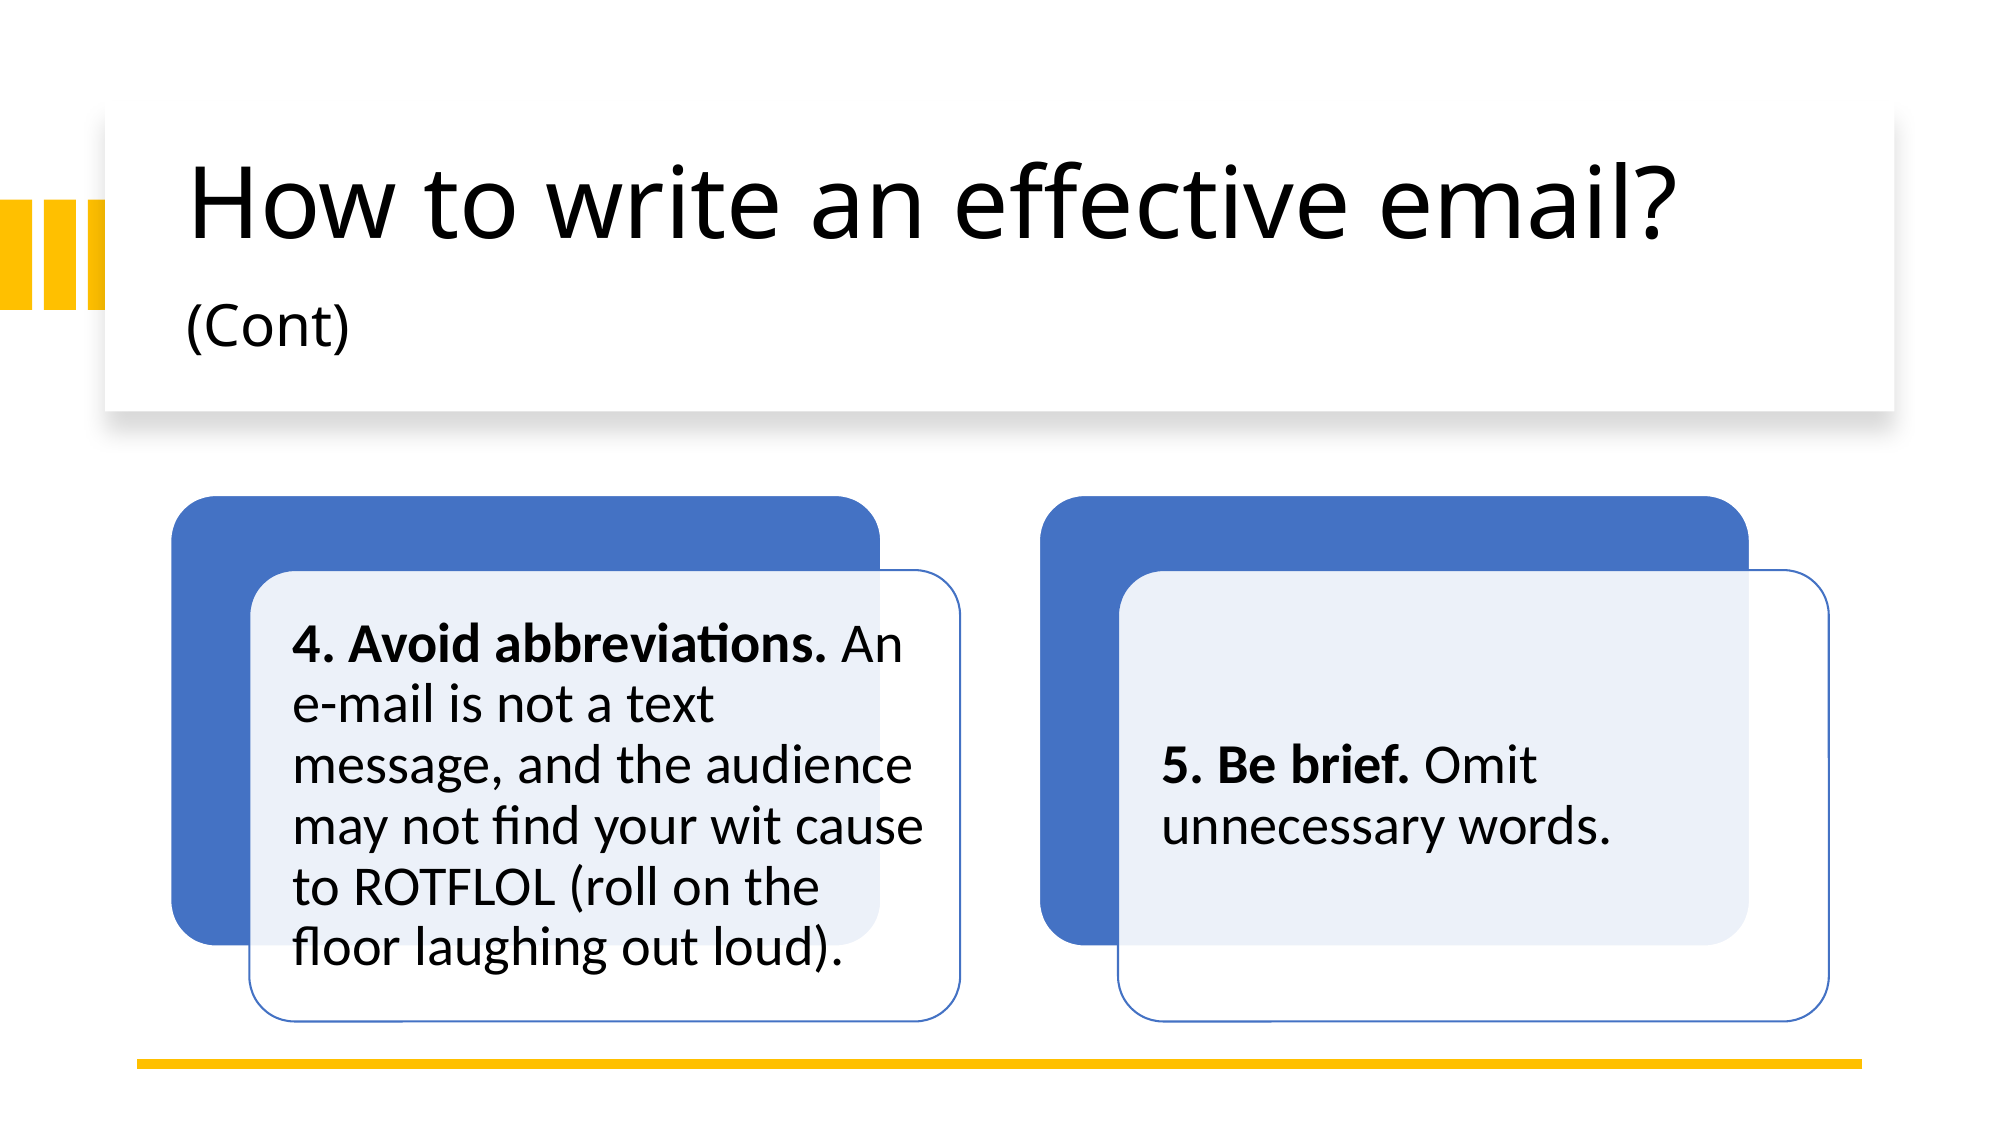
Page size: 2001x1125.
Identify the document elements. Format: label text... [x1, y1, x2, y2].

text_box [0, 199, 120, 311]
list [148, 494, 1851, 1022]
title How to write an effective email? (Cont) [171, 132, 1840, 388]
text_box [0, 0, 2000, 1125]
text_box [104, 100, 1895, 412]
